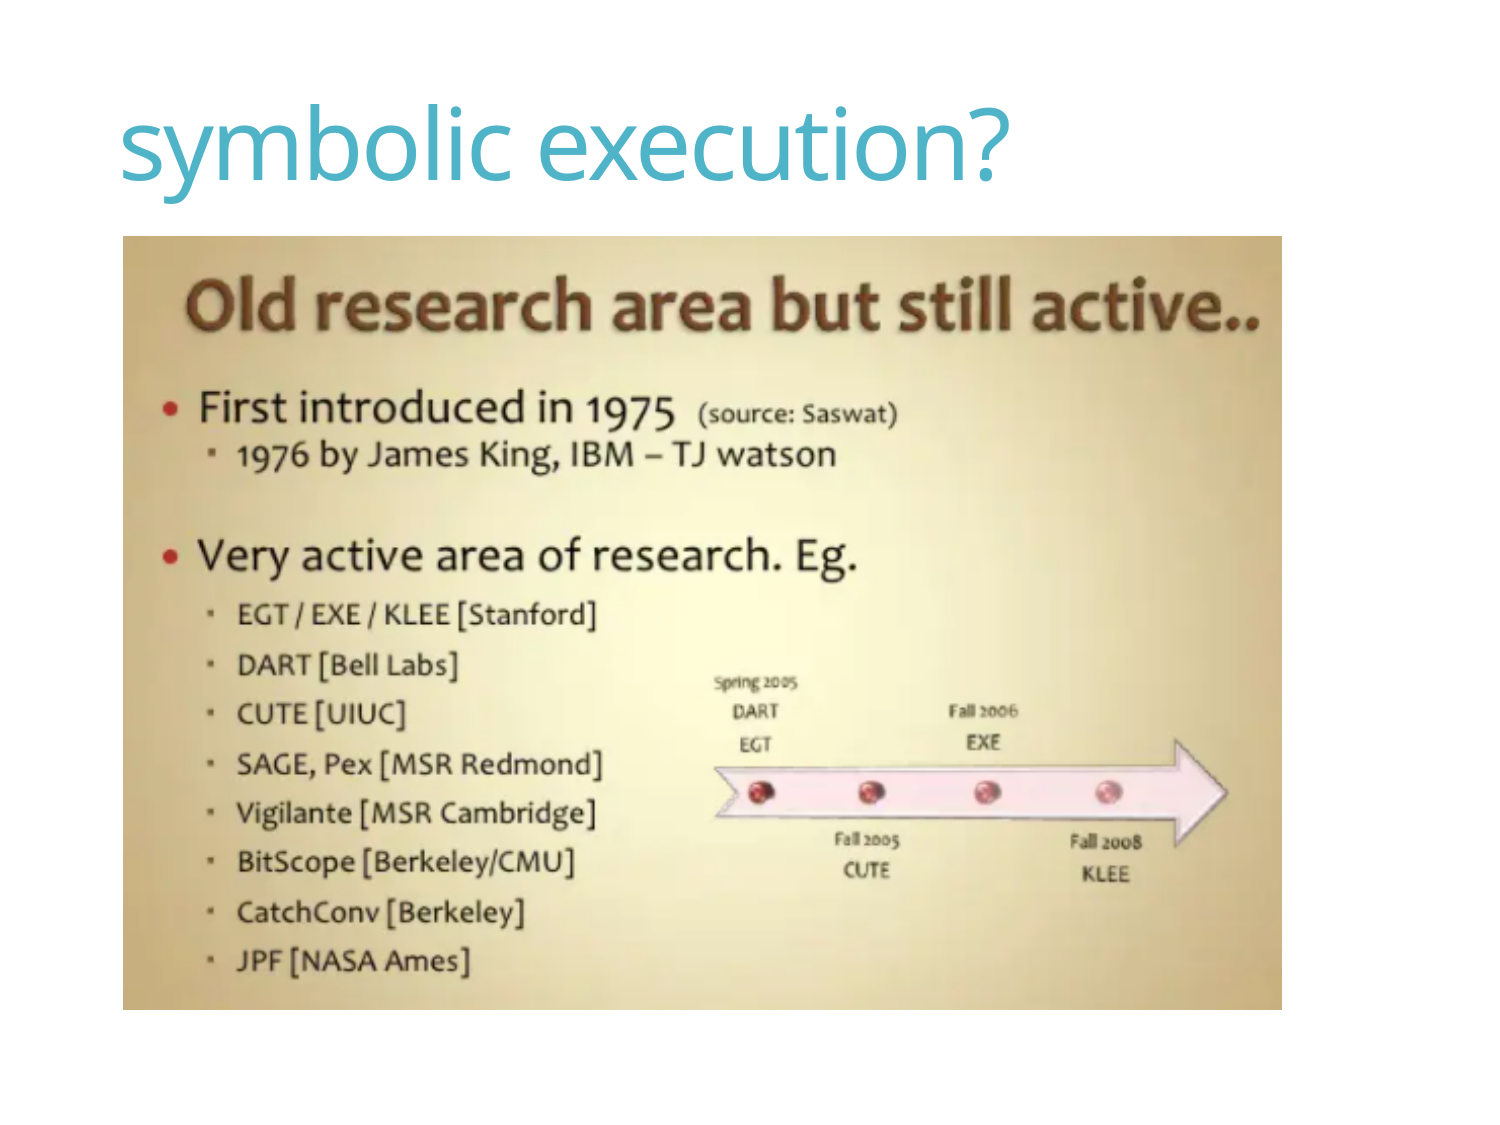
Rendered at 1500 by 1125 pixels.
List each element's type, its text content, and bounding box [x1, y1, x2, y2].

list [122, 235, 1282, 1010]
title symbolic execution? [103, 59, 1397, 237]
